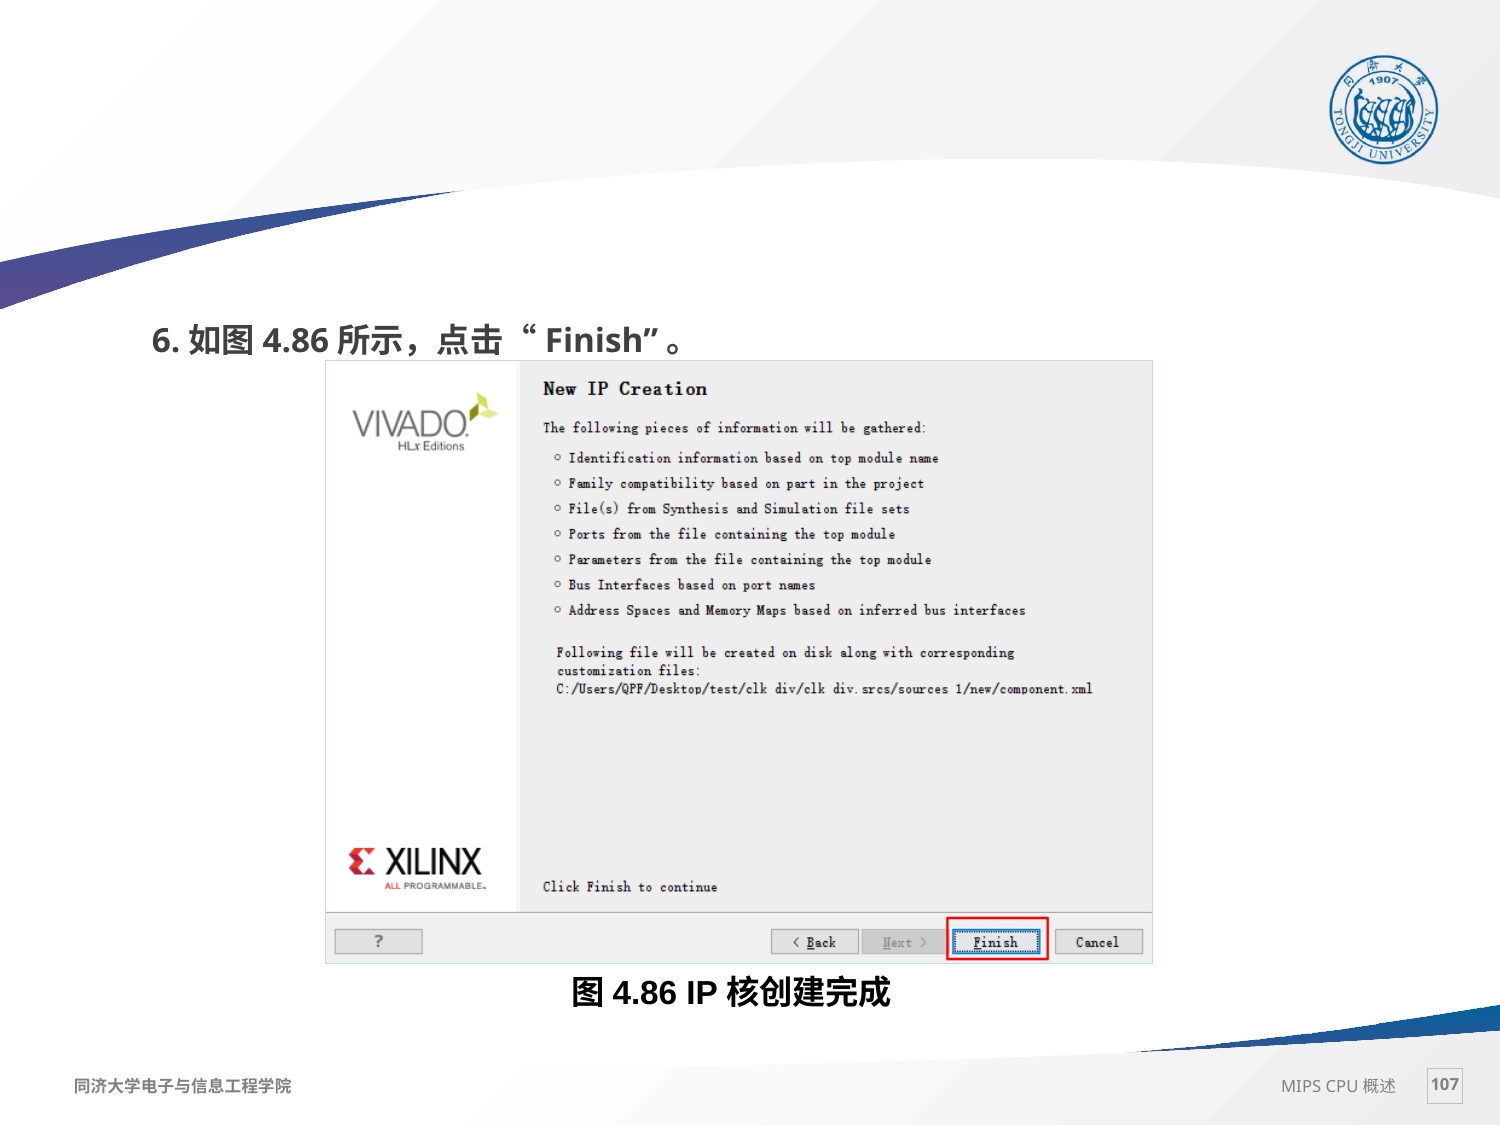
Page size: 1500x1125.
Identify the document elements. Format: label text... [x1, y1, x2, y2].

text_box 图4.86 IP核创建完成 [556, 971, 922, 1019]
picture [1319, 40, 1462, 184]
text_box 6.如图4.86所示，点击“Finish”。 [140, 291, 1329, 366]
picture [325, 359, 1153, 964]
